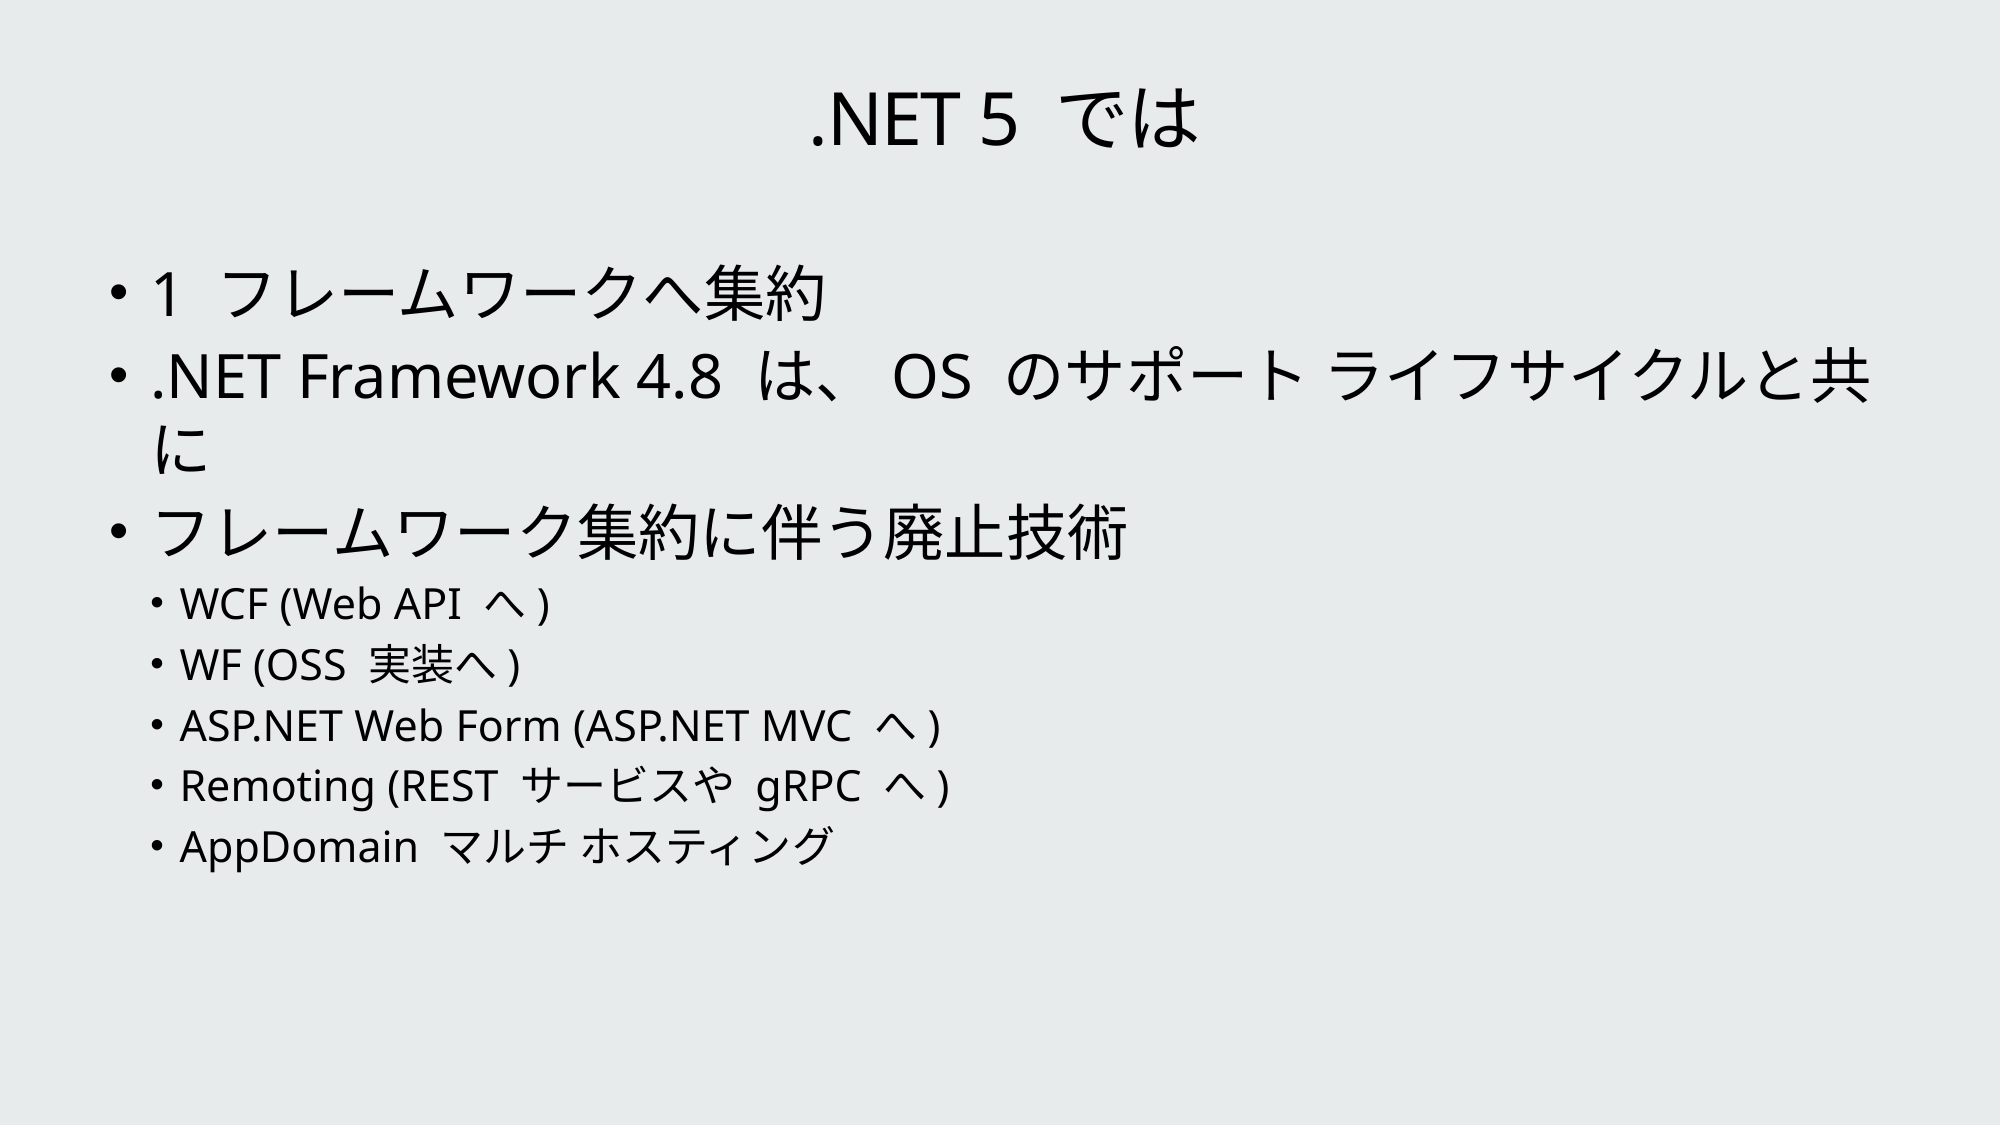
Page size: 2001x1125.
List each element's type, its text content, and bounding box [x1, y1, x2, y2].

list 1 フレームワークへ集約 .NET Framework 4.8 は、OS のサポート ライフサイクルと共に フレームワーク集約に伴う廃止技術 WCF (Web API へ) WF (OSS 実装へ) ASP.NET Web Form (ASP.NET MVC へ) Remoting (REST サービスや gRPC へ) AppDomain マルチ ホスティング [85, 240, 1916, 1032]
title .NET 5 では [45, 47, 1966, 196]
